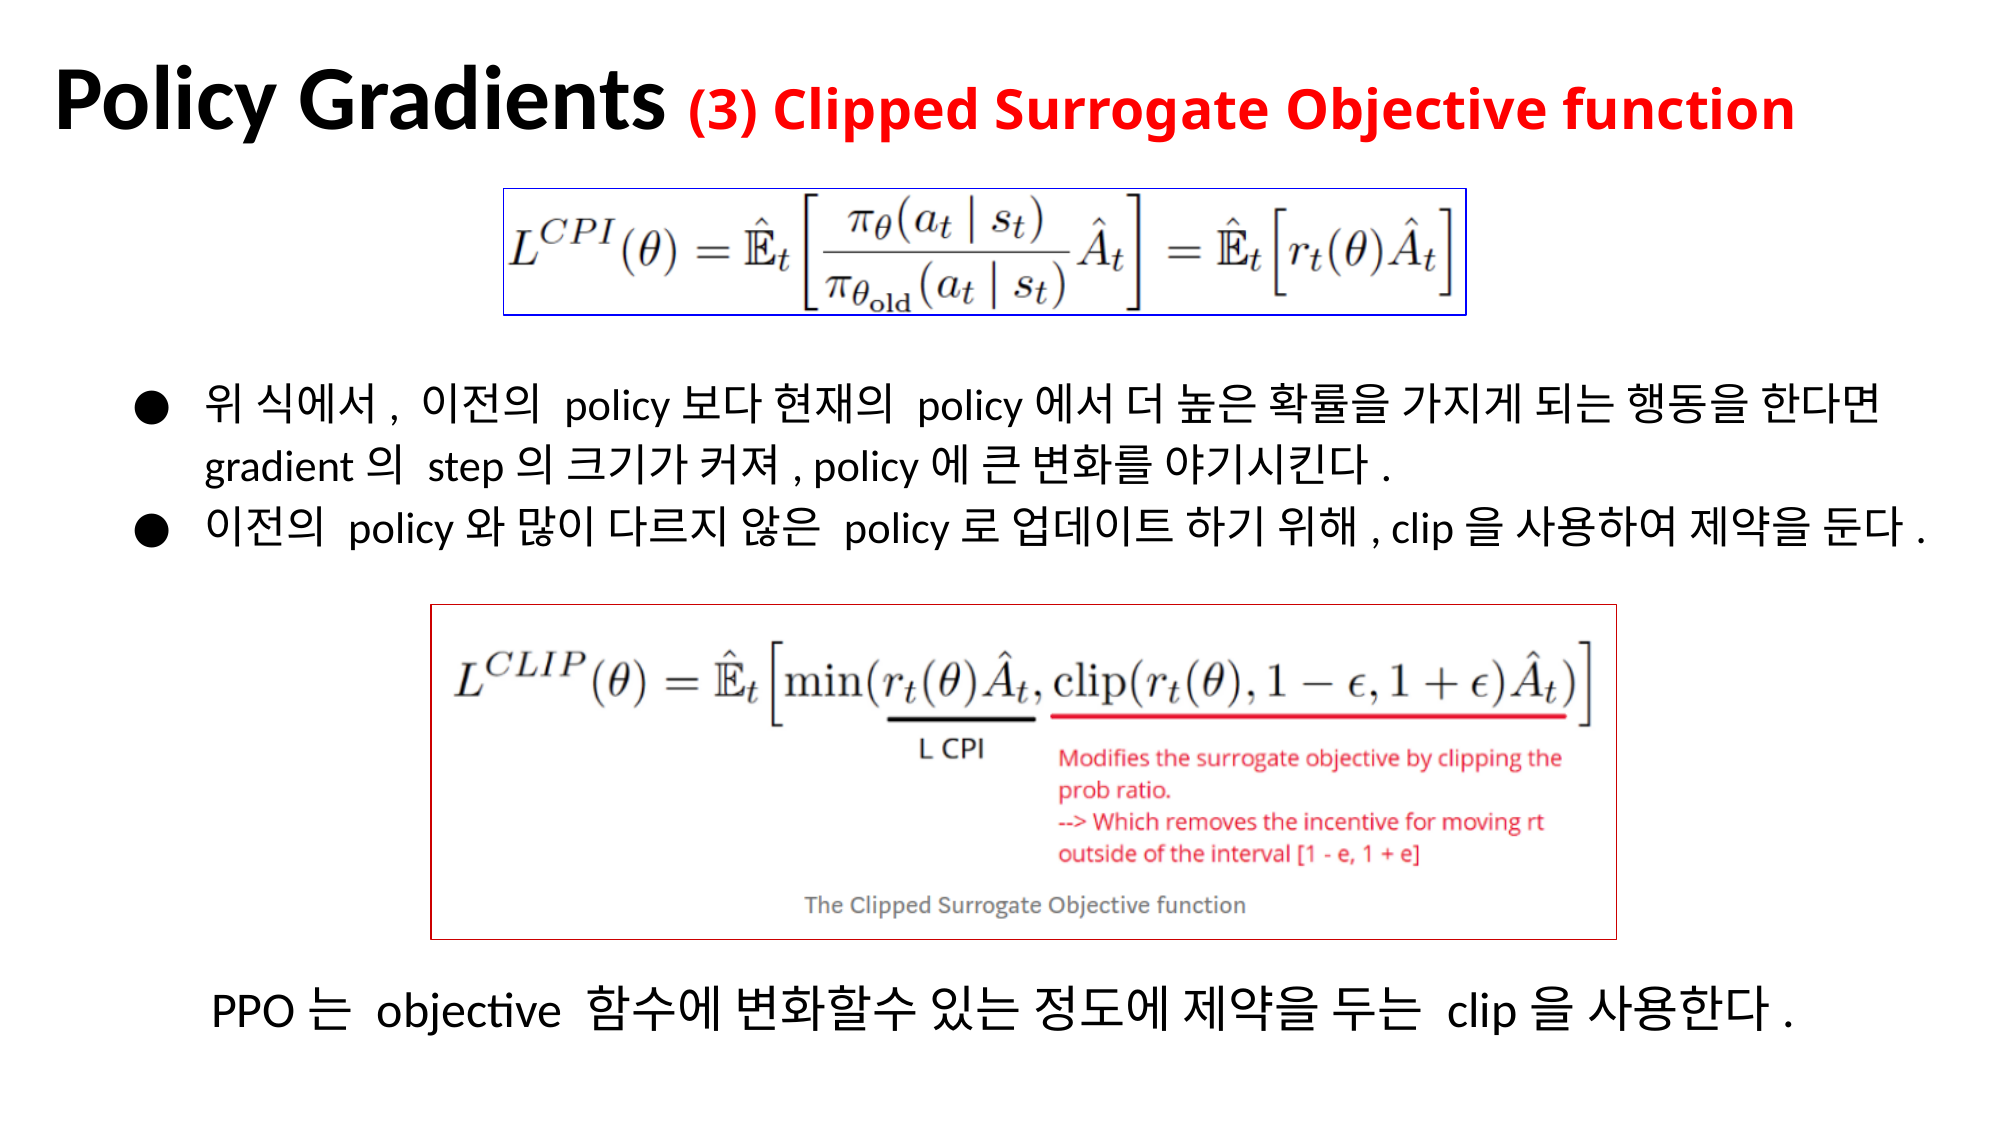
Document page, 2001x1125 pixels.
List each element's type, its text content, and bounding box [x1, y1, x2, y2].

text_box 위 식에서, 이전의 policy보다 현재의 policy에서 더 높은 확률을 가지게 되는 행동을 한다면 gradient의 step의 크기가 커져, policy에 큰 변화를 야기시킨다. 이전의 policy와 많이 다르지 않은 policy로 업데이트 하기 위해, clip을 사용하여 제약을 둔다. [84, 348, 1979, 538]
picture [431, 604, 1616, 939]
text_box PPO는 objective 함수에 변화할수 있는 정도에 제약을 두는 clip을 사용한다. [191, 957, 1852, 1049]
picture [504, 189, 1466, 315]
title Policy Gradients (3) Clipped Surrogate Objective function [34, 30, 1899, 156]
